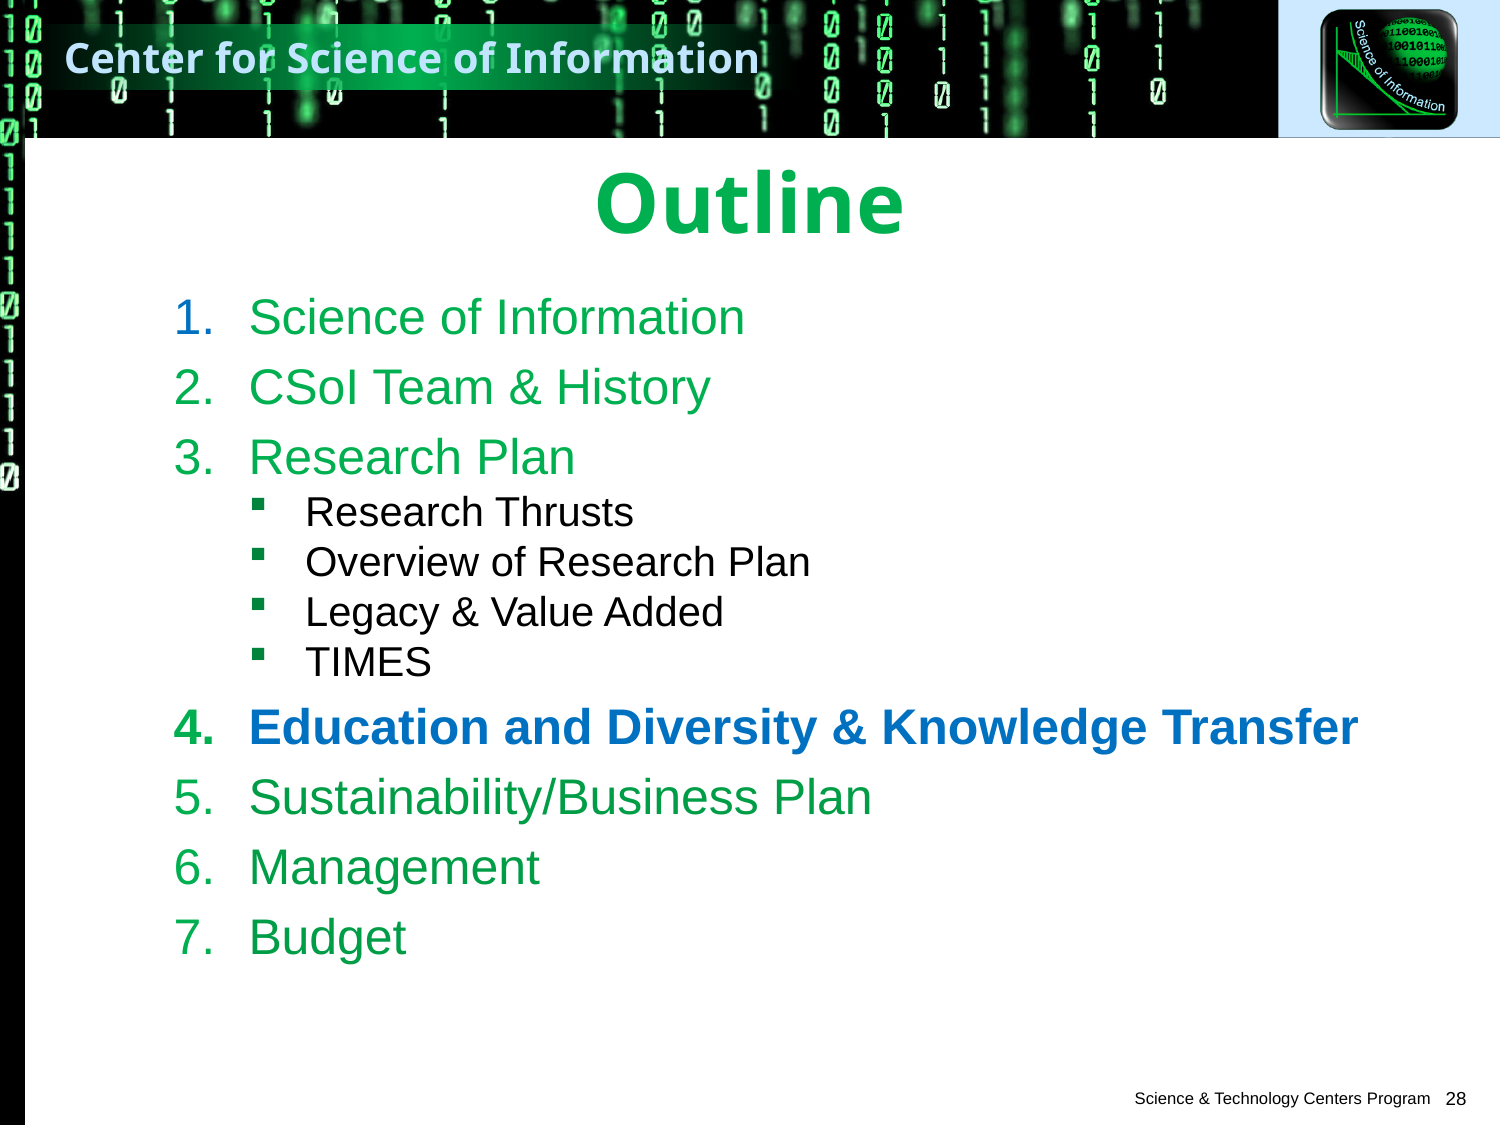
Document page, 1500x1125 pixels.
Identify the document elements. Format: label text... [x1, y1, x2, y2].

picture [0, 0, 1218, 824]
slide_number 28 [1381, 1068, 1482, 1125]
picture [1320, 9, 1458, 130]
title Outline [75, 137, 1425, 263]
list Science of Information CSoI Team & History Research Plan Research Thrusts Overview of Research Plan Legacy & Value Added TIMES Education and Diversity & Knowledge Transfer Sustainability/Business Plan Management Budget [158, 276, 1427, 970]
